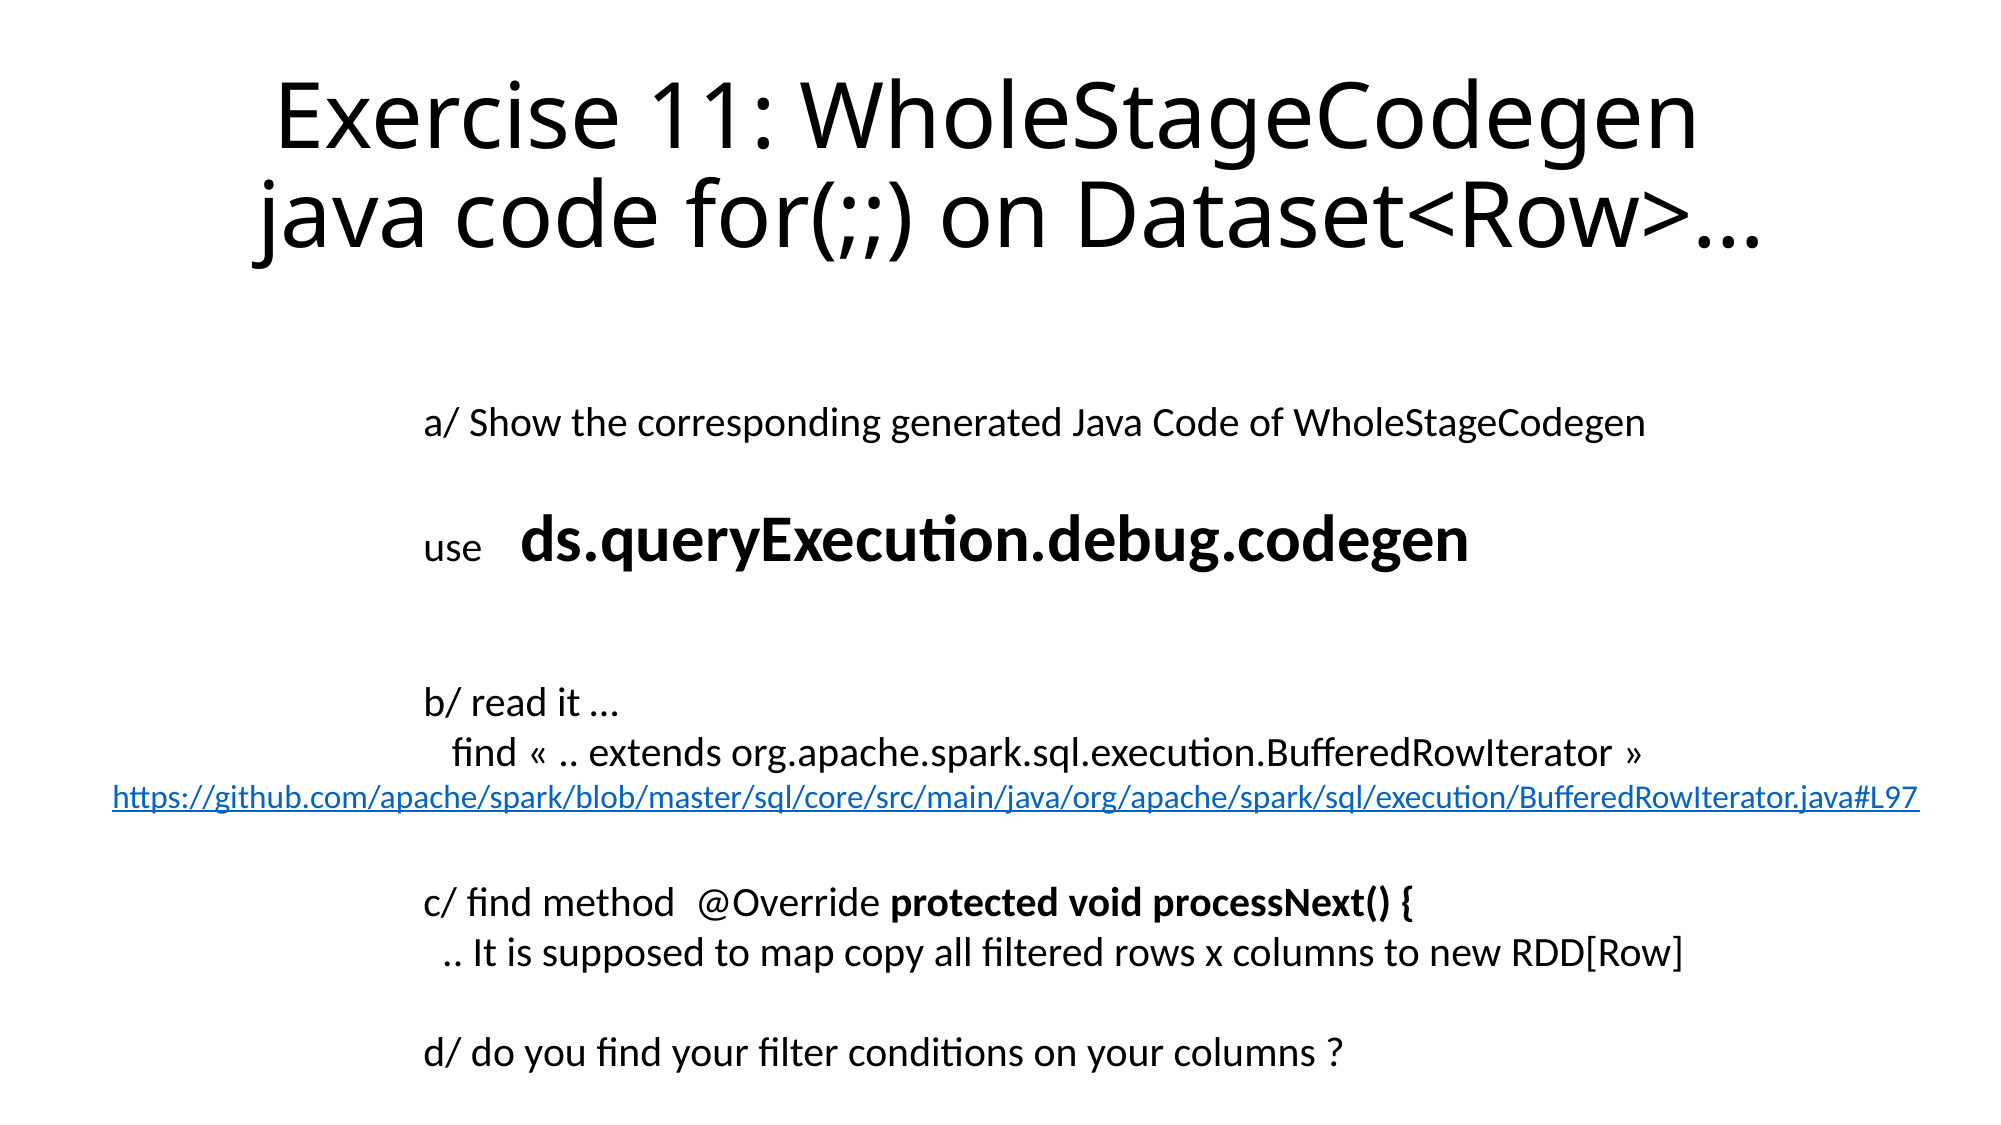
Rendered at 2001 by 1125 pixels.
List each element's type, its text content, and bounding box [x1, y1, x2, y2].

title Exercise 11: WholeStageCodegen java code for(;;) on Dataset<Row>… [137, 59, 1863, 278]
text_box a/ Show the corresponding generated Java Code of WholeStageCodegen use ds.queryExecution.debug.codegen b/ read it … find « .. extends org.apache.spark.sql.execution.BufferedRowIterator » c/ find method @Override protected void processNext() { .. It is supposed to map copy all filtered rows x columns to new RDD[Row] d/ do you find your filter conditions on your columns ? [408, 867, 1700, 1083]
text_box a/ Show the corresponding generated Java Code of WholeStageCodegen use ds.queryExecution.debug.codegen b/ read it … find « .. extends org.apache.spark.sql.execution.BufferedRowIterator » c/ find method @Override protected void processNext() { .. It is supposed to map copy all filtered rows x columns to new RDD[Row] d/ do you find your filter conditions on your columns ? [408, 387, 1700, 767]
text_box https://github.com/apache/spark/blob/master/sql/core/src/main/java/org/apache/spark/sql/execution/BufferedRowIterator.java#L97 [97, 767, 1965, 867]
